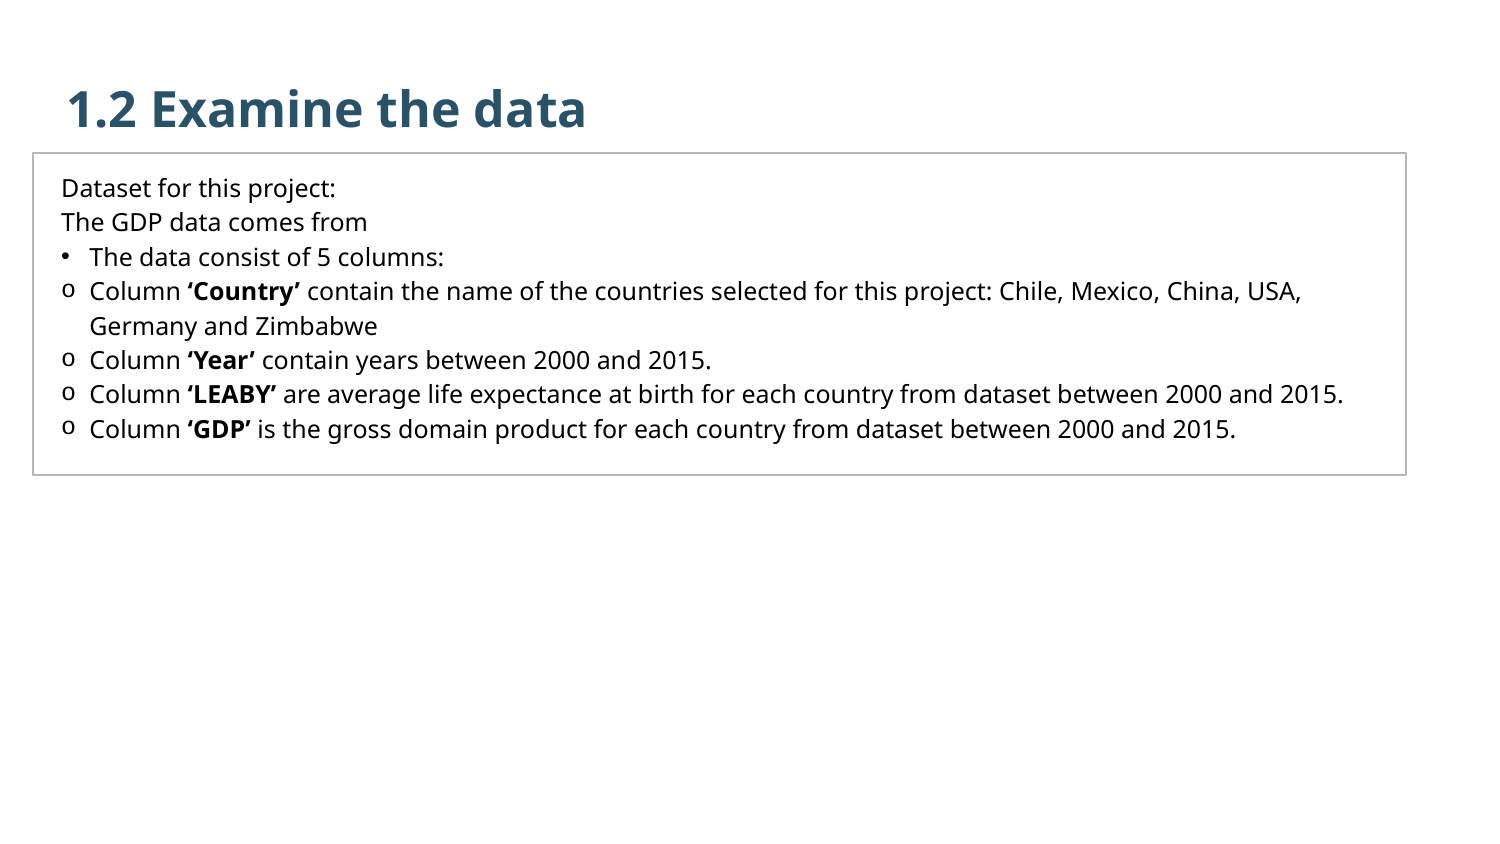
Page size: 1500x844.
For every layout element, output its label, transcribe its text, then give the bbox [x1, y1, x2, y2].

text_box 1.2 Examine the data [51, 15, 1449, 153]
text_box Dataset for this project: The GDP data comes from The data consist of 5 columns: Column ‘Country’ contain the name of the countries selected for this project: Chile, Mexico, China, USA, Germany and Zimbabwe Column ‘Year’ contain years between 2000 and 2015. Column ‘LEABY’ are average life expectance at birth for each country from dataset between 2000 and 2015. Column ‘GDP’ is the gross domain product for each country from dataset between 2000 and 2015. [33, 152, 1407, 476]
